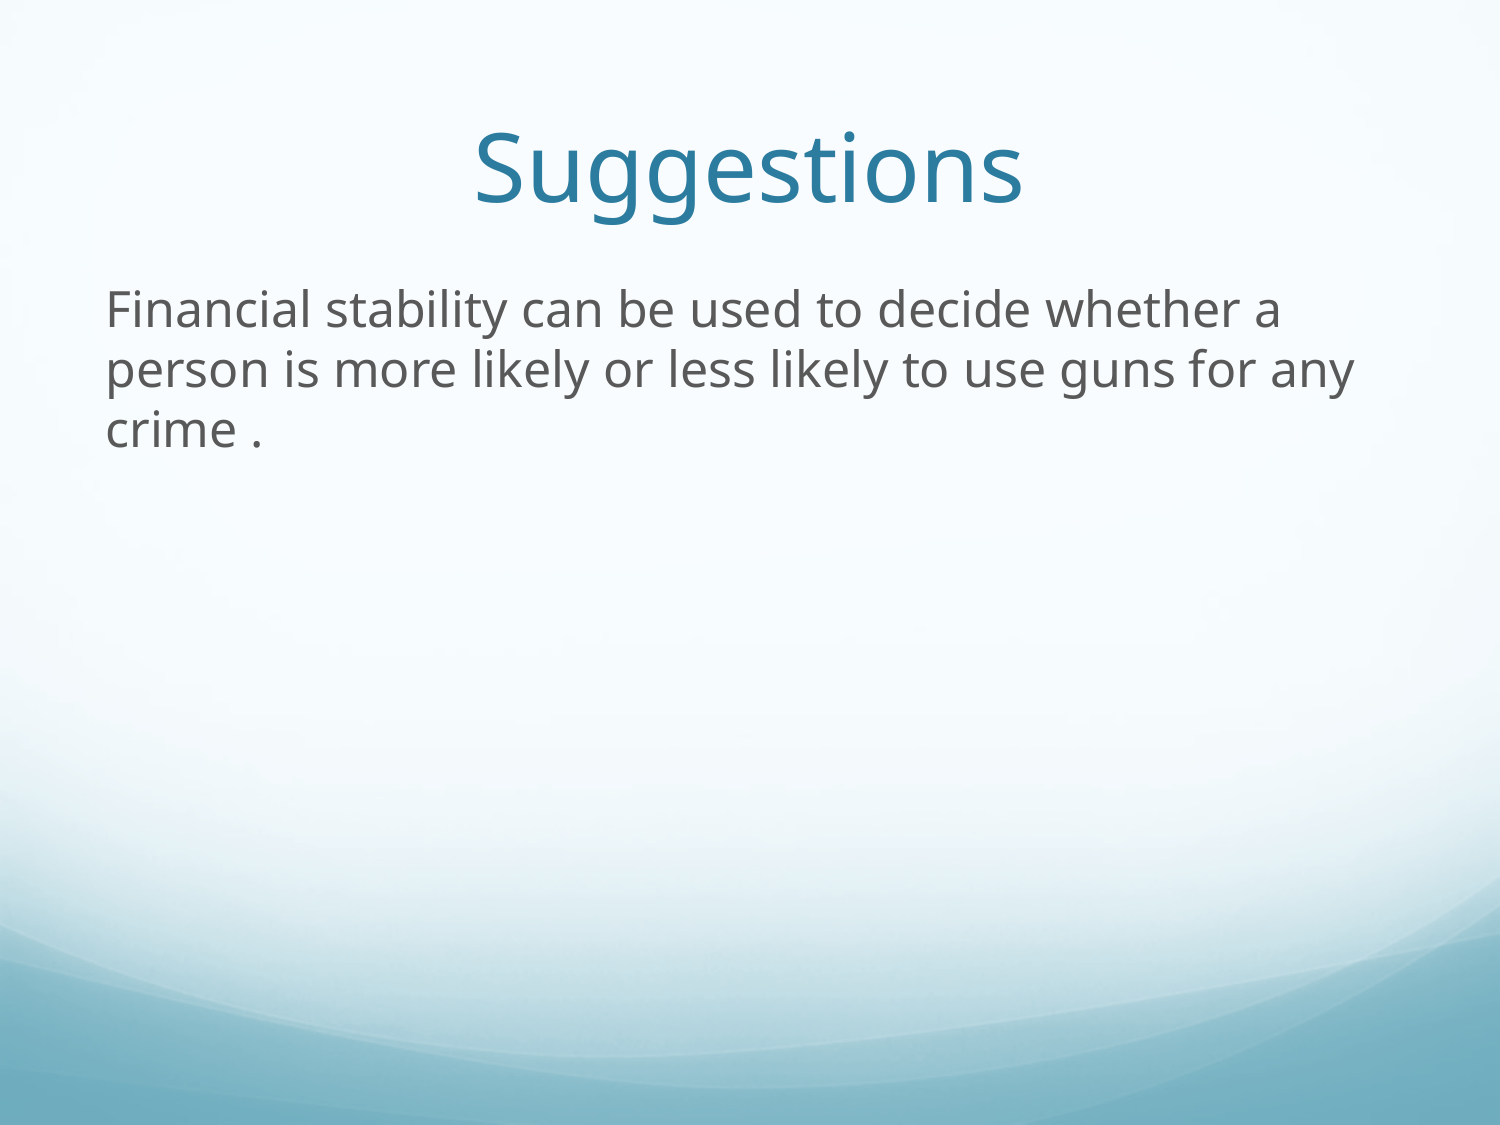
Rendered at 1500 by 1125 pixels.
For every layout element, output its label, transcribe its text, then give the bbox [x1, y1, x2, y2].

title Suggestions [90, 17, 1410, 237]
list Financial stability can be used to decide whether a person is more likely or less likely to use guns for any crime . [90, 262, 1410, 975]
picture [0, 0, 1500, 1125]
